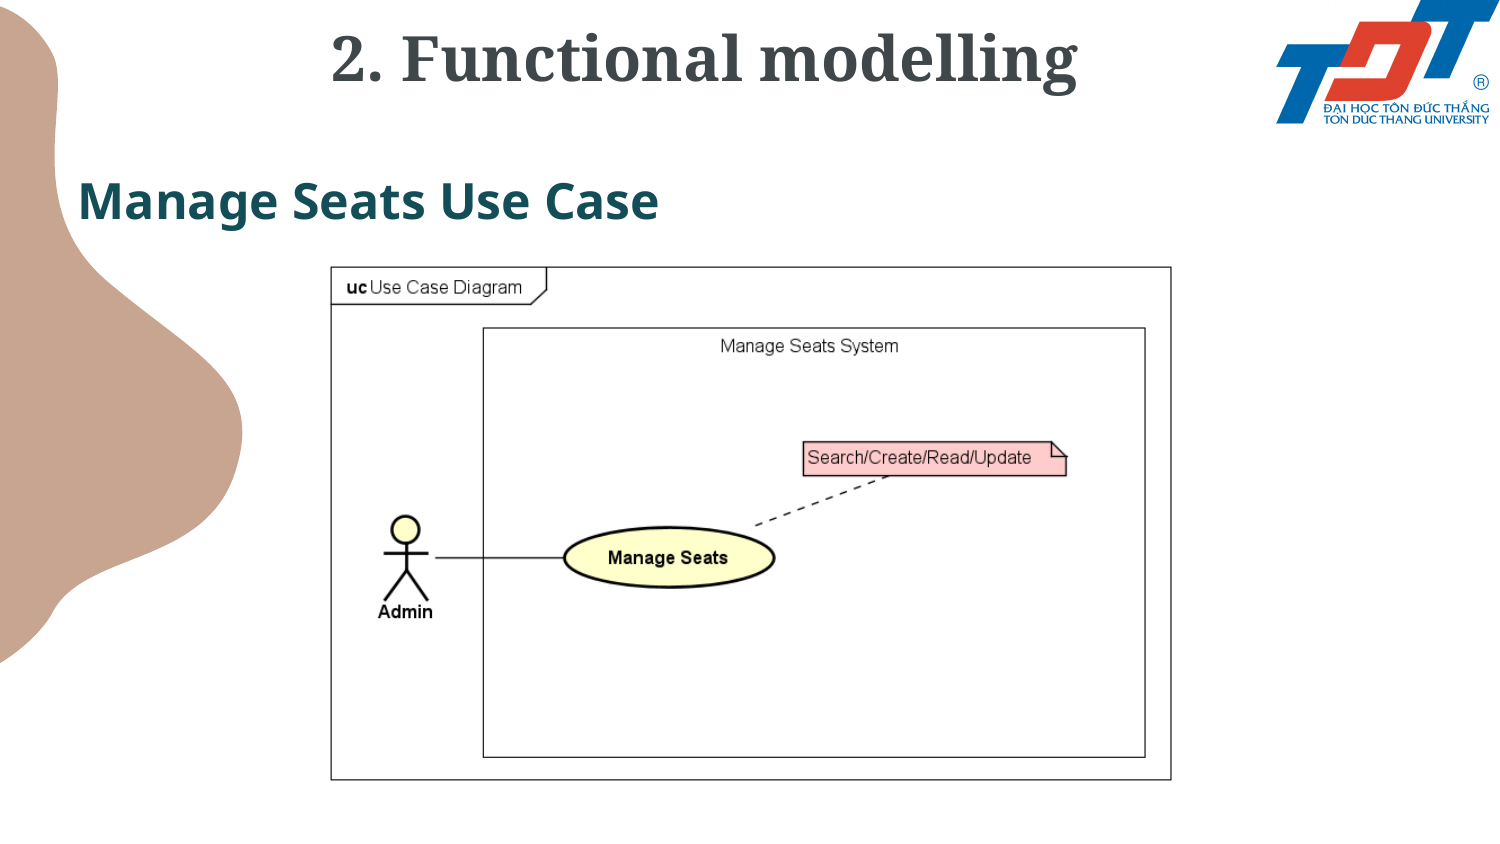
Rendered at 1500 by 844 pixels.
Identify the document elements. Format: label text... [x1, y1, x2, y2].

title 2. Functional modelling [80, 20, 1271, 110]
text_box Manage Seats Use Case [62, 147, 1335, 253]
picture [1276, 0, 1500, 124]
picture [316, 251, 1184, 794]
